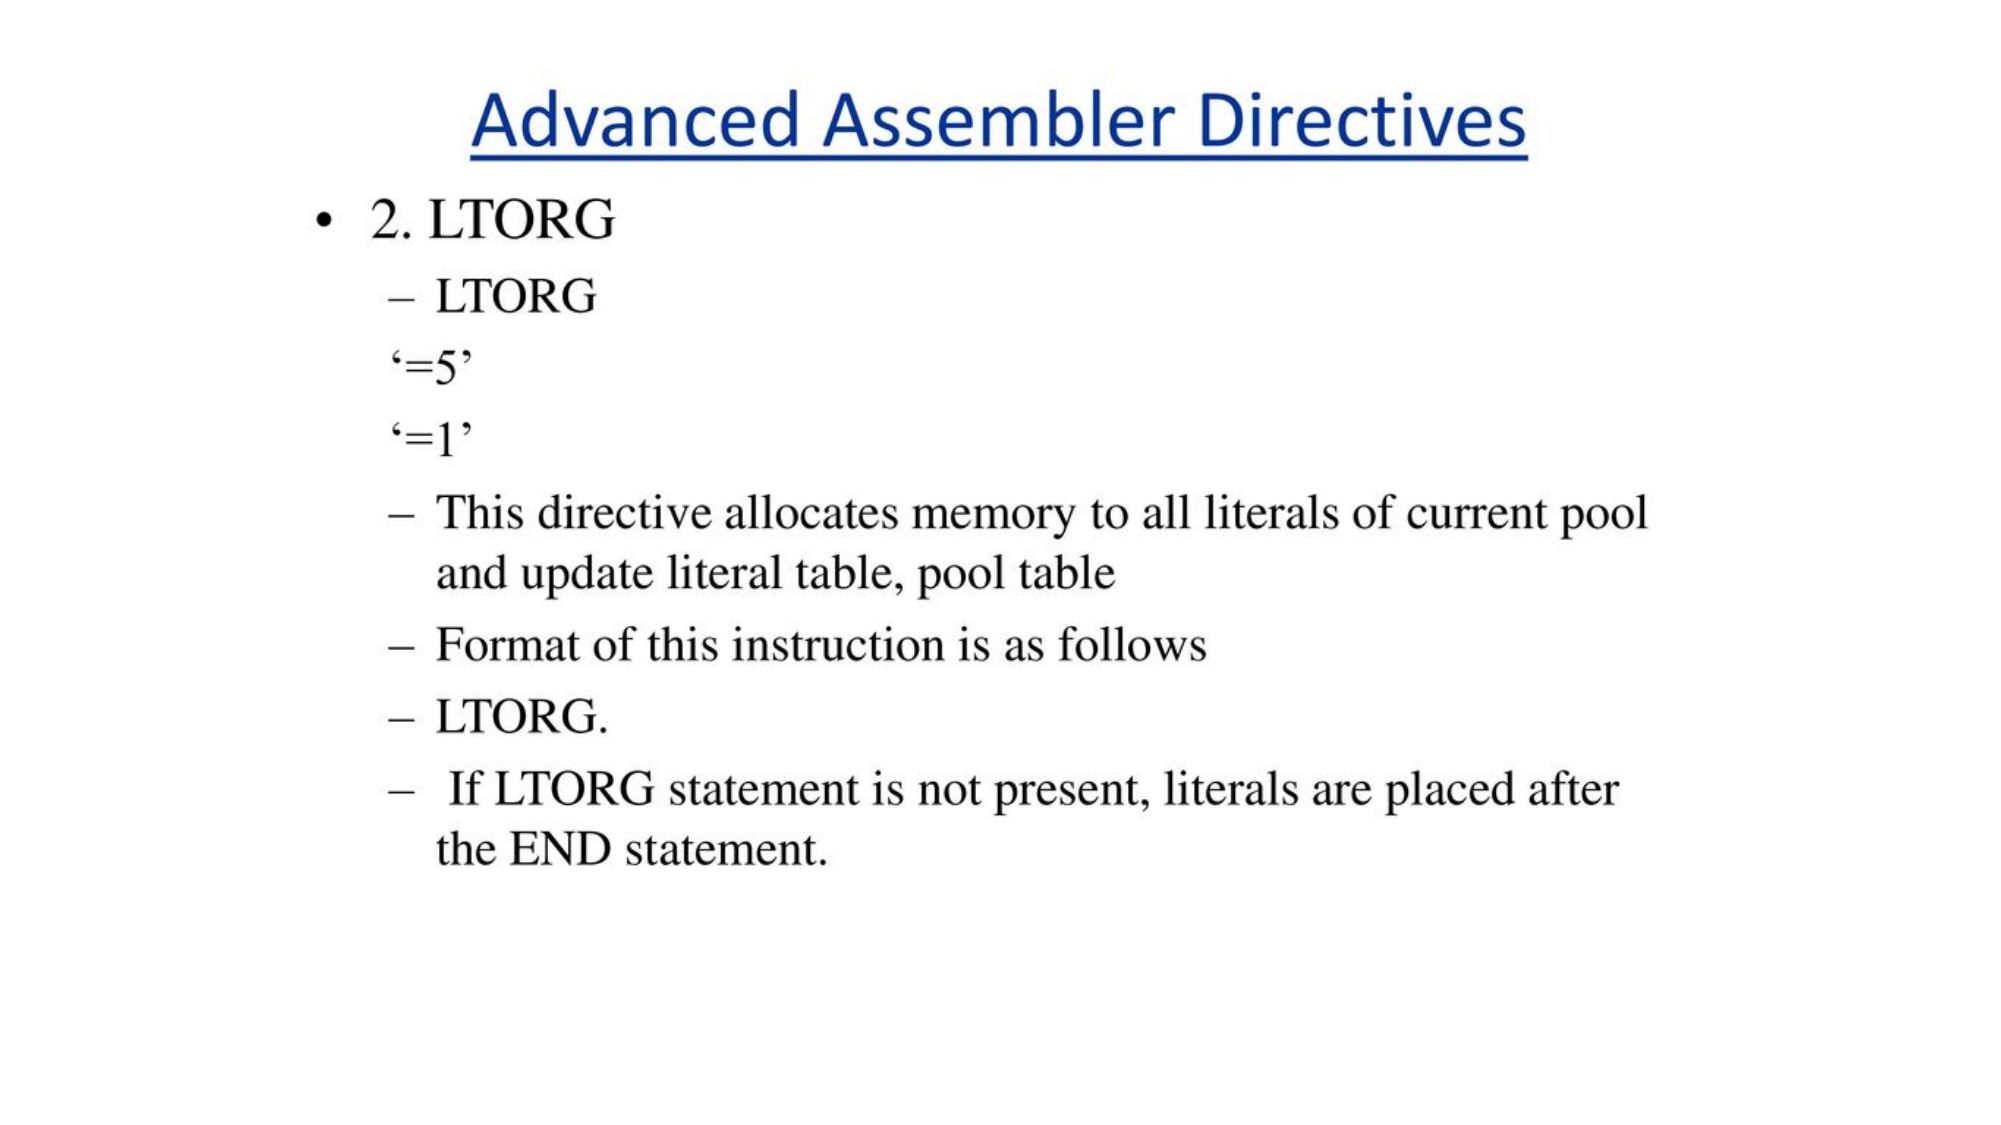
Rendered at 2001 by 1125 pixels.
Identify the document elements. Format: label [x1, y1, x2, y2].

picture [249, 0, 1750, 1125]
